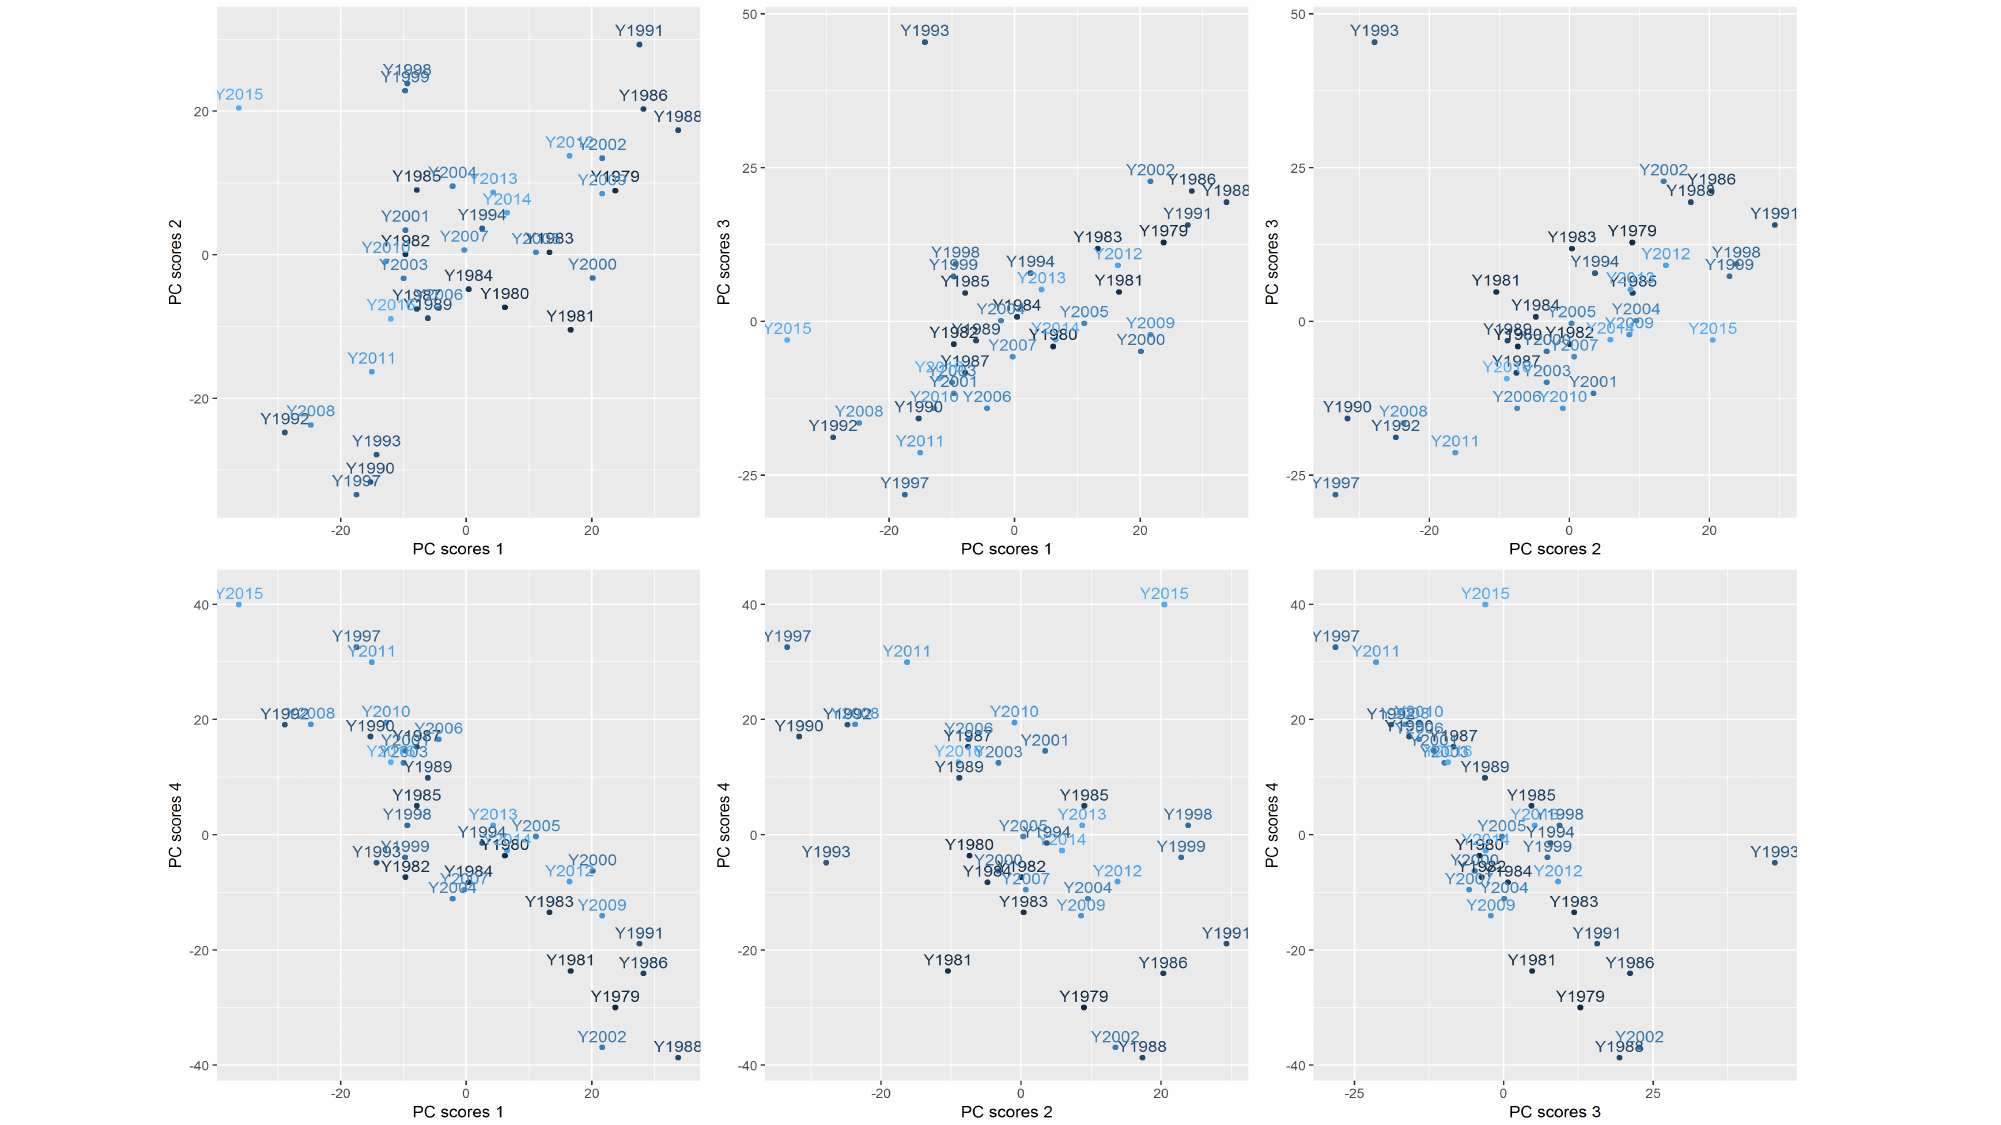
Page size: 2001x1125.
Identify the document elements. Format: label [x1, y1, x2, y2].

picture [160, 0, 1805, 1125]
